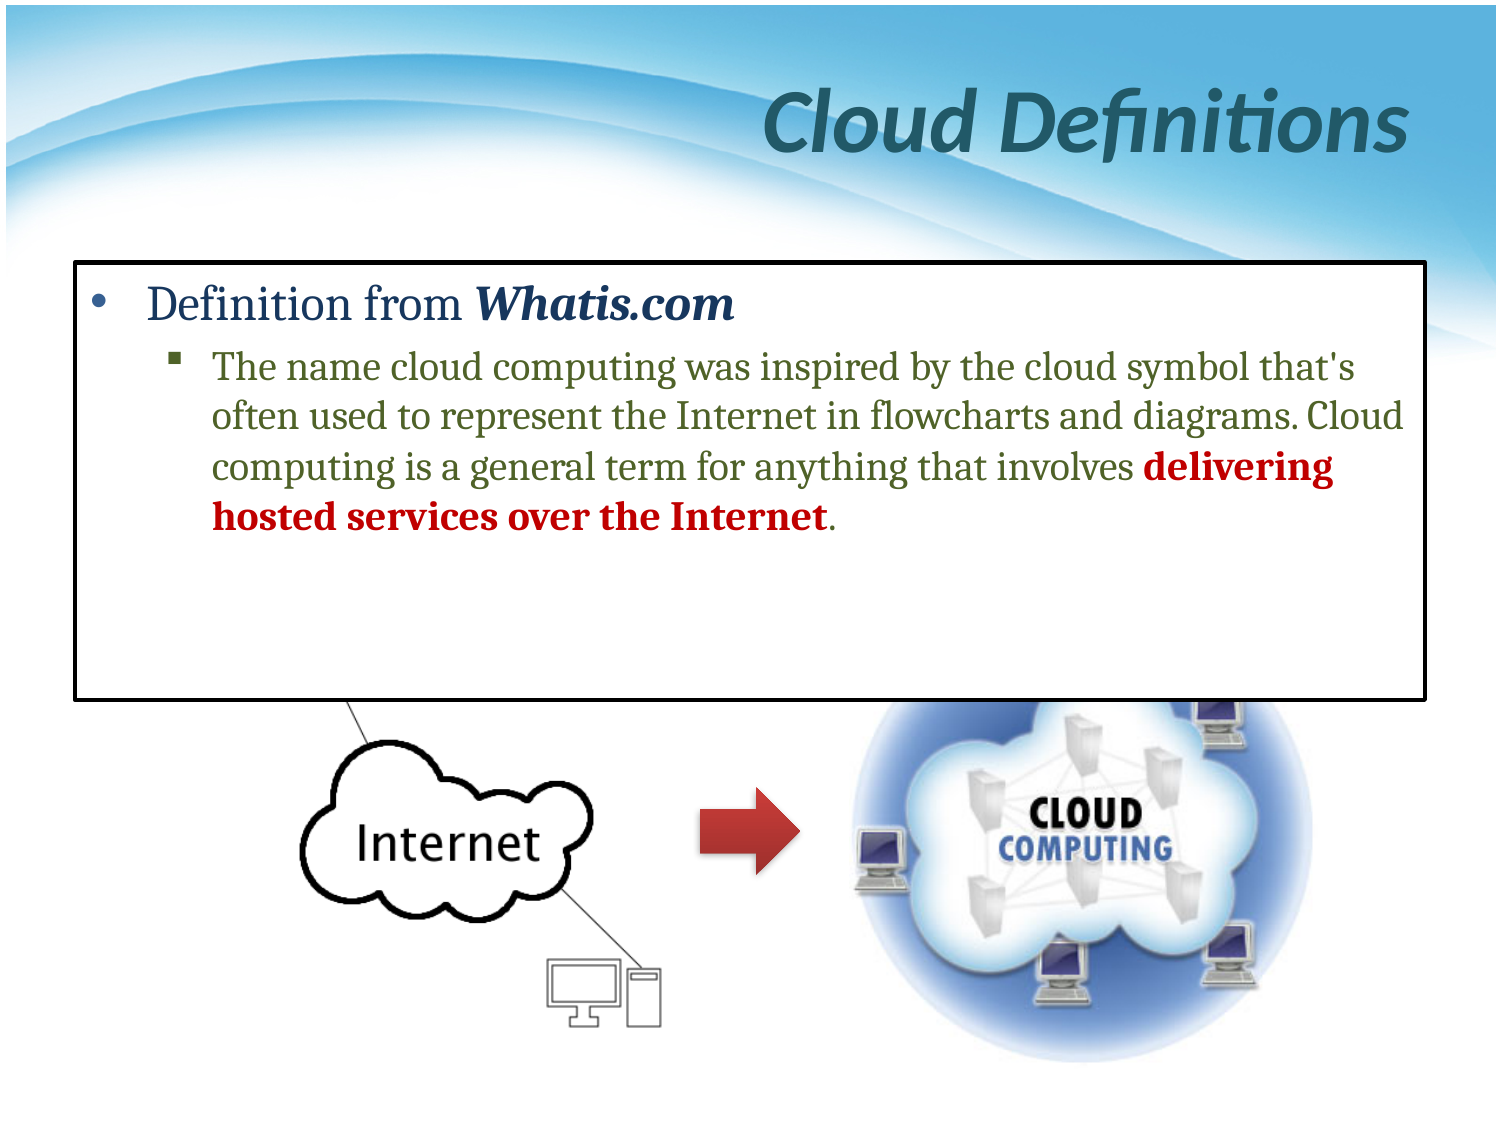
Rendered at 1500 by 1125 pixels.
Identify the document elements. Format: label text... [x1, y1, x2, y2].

text_box [741, 787, 800, 875]
title Cloud Definitions [75, 45, 1425, 188]
picture [0, 0, 1500, 1125]
text_box Definition from Whatis.com The name cloud computing was inspired by the cloud symbol that's often used to represent the Internet in flowcharts and diagrams. Cloud computing is a general term for anything that involves delivering hosted services over the Internet. [73, 260, 1427, 702]
